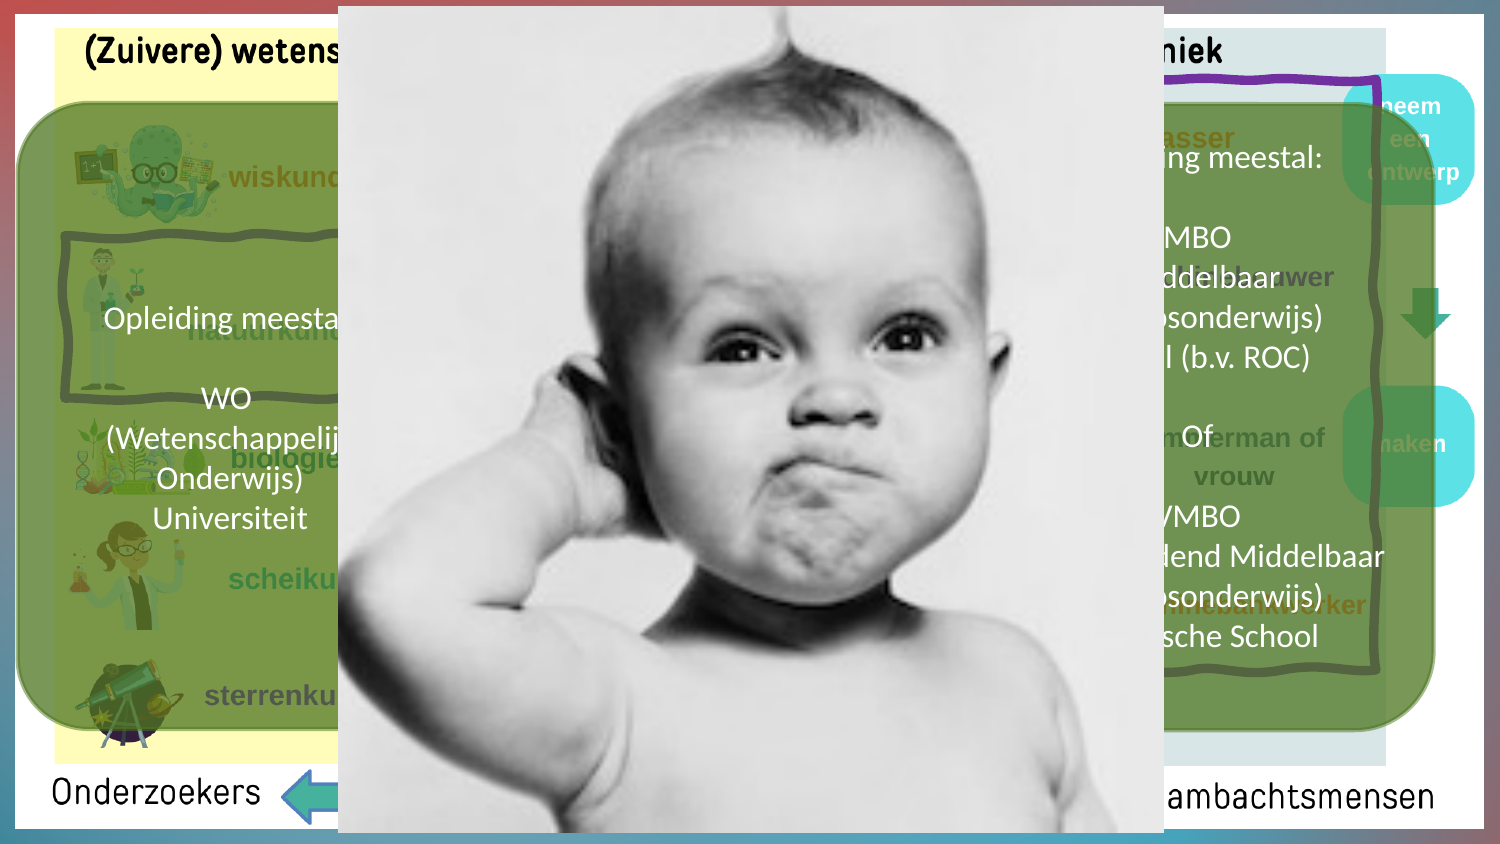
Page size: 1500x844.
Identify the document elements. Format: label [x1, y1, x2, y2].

text_box [0, 0, 1500, 844]
picture [14, 6, 1485, 833]
